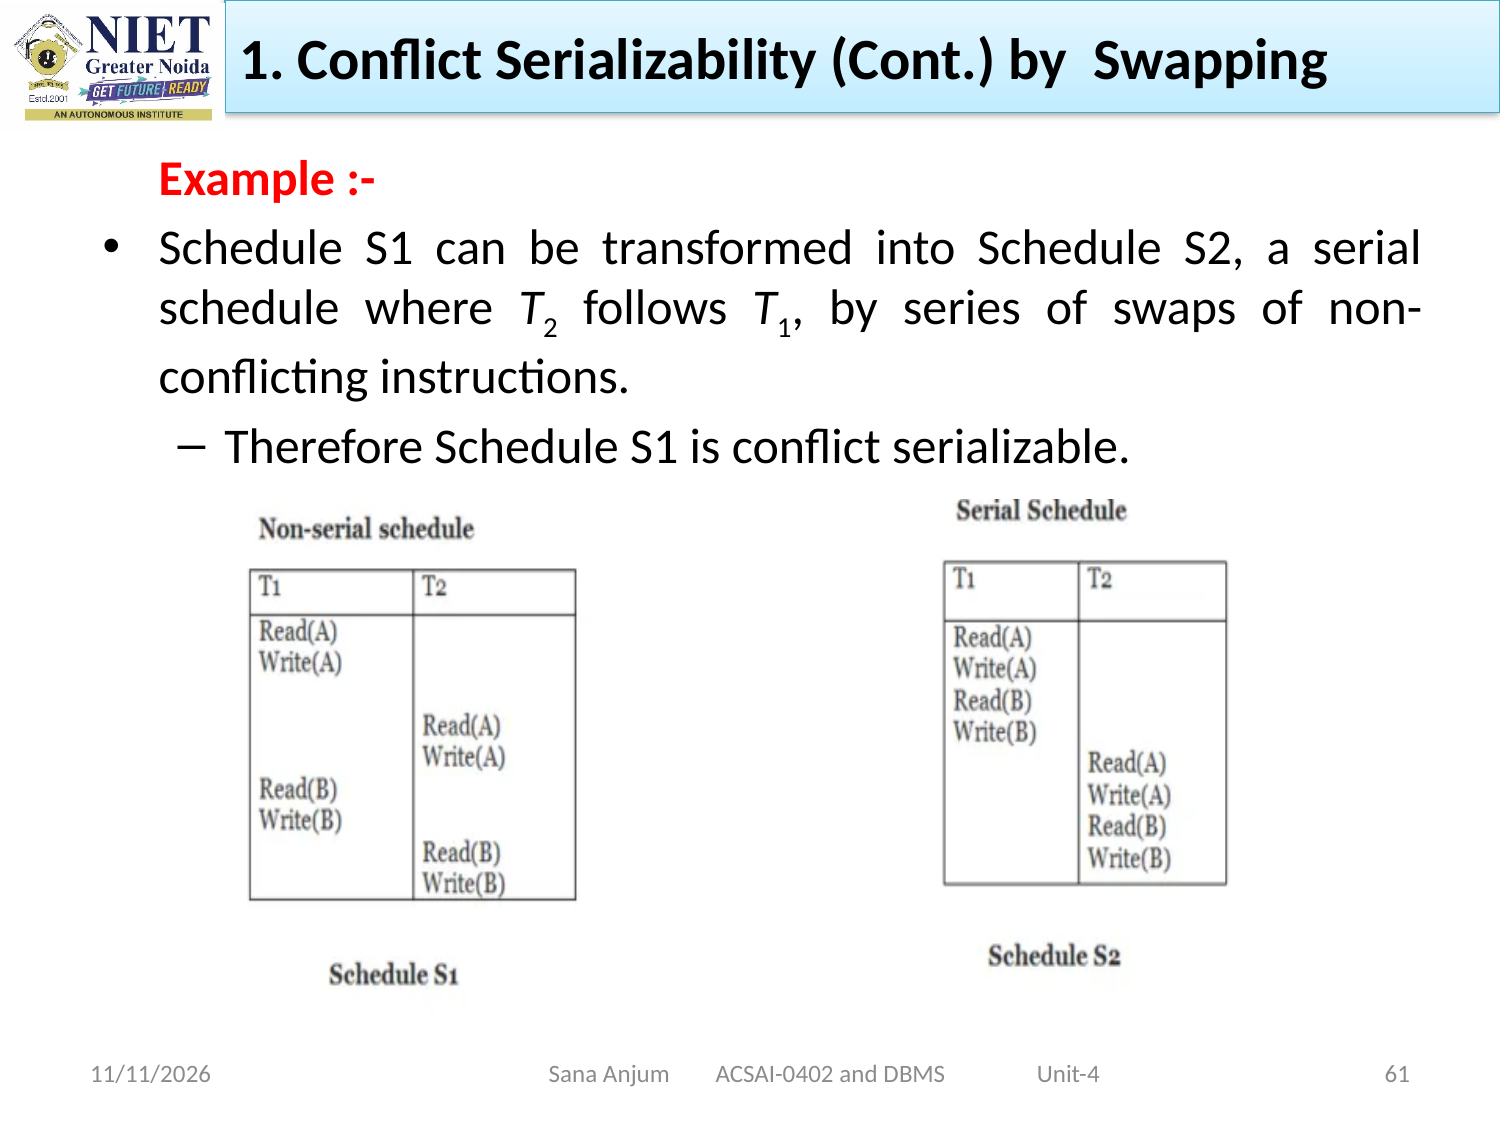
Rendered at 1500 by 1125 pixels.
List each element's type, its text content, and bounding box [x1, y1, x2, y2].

text_box 1. Conflict Serializability (Cont.) by Swapping [224, 0, 1500, 113]
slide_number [75, 1042, 412, 1103]
slide_number 61 [1074, 1042, 1425, 1103]
footer Sana Anjum ACSAI-0402 and DBMS Unit-4 [412, 1042, 1074, 1103]
list Example :- Schedule S1 can be transformed into Schedule S2, a serial schedule where T2 follows T1, by series of swaps of non-conflicting instructions. Therefore Schedule S1 is conflict serializable. [87, 137, 1438, 1038]
picture [924, 499, 1246, 1001]
picture [0, 2, 226, 131]
picture [187, 499, 609, 1026]
